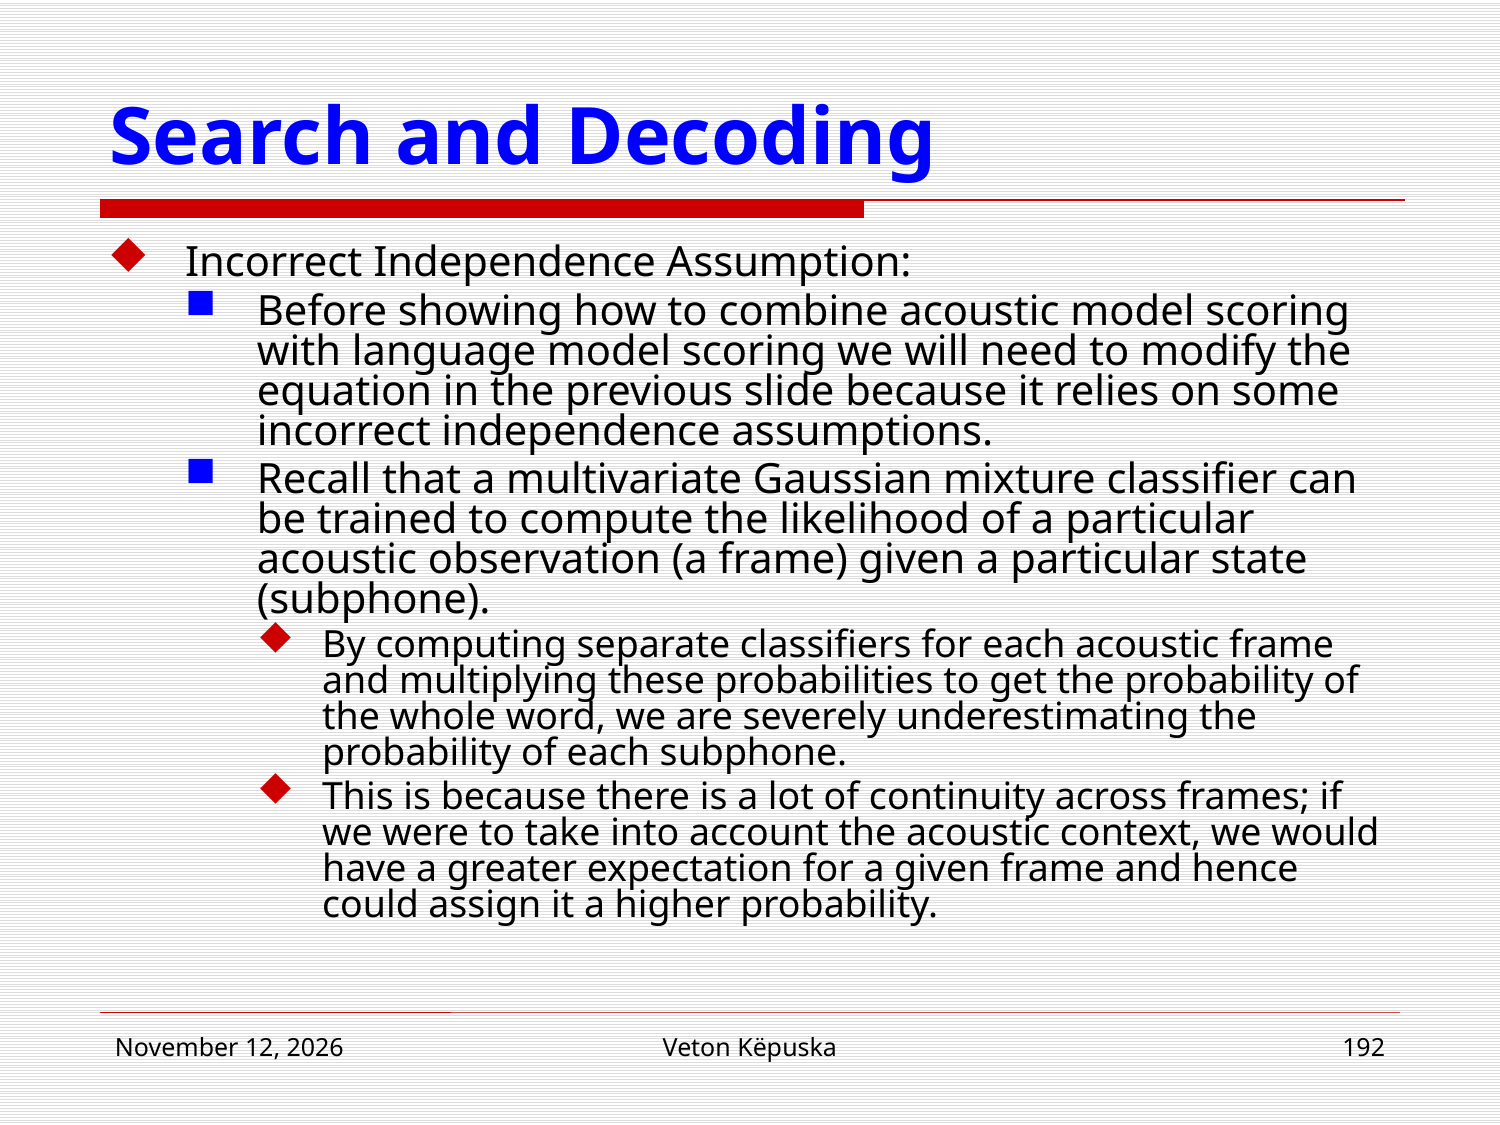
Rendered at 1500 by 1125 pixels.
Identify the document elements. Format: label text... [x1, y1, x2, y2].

footer Veton Këpuska [512, 1024, 988, 1103]
slide_number 192 [1074, 1024, 1401, 1103]
list Incorrect Independence Assumption: Before showing how to combine acoustic model scoring with language model scoring we will need to modify the equation in the previous slide because it relies on some incorrect independence assumptions. Recall that a multivariate Gaussian mixture classifier can be trained to compute the likelihood of a particular acoustic observation (a frame) given a particular state (subphone). By computing separate classifiers for each acoustic frame and multiplying these probabilities to get the probability of the whole word, we are severely underestimating the probability of each subphone. This is because there is a lot of continuity across frames; if we were to take into account the acoustic context, we would have a greater expectation for a given frame and hence could assign it a higher probability. [92, 237, 1406, 988]
title Search and Decoding [93, 49, 1407, 188]
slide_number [99, 1024, 426, 1103]
